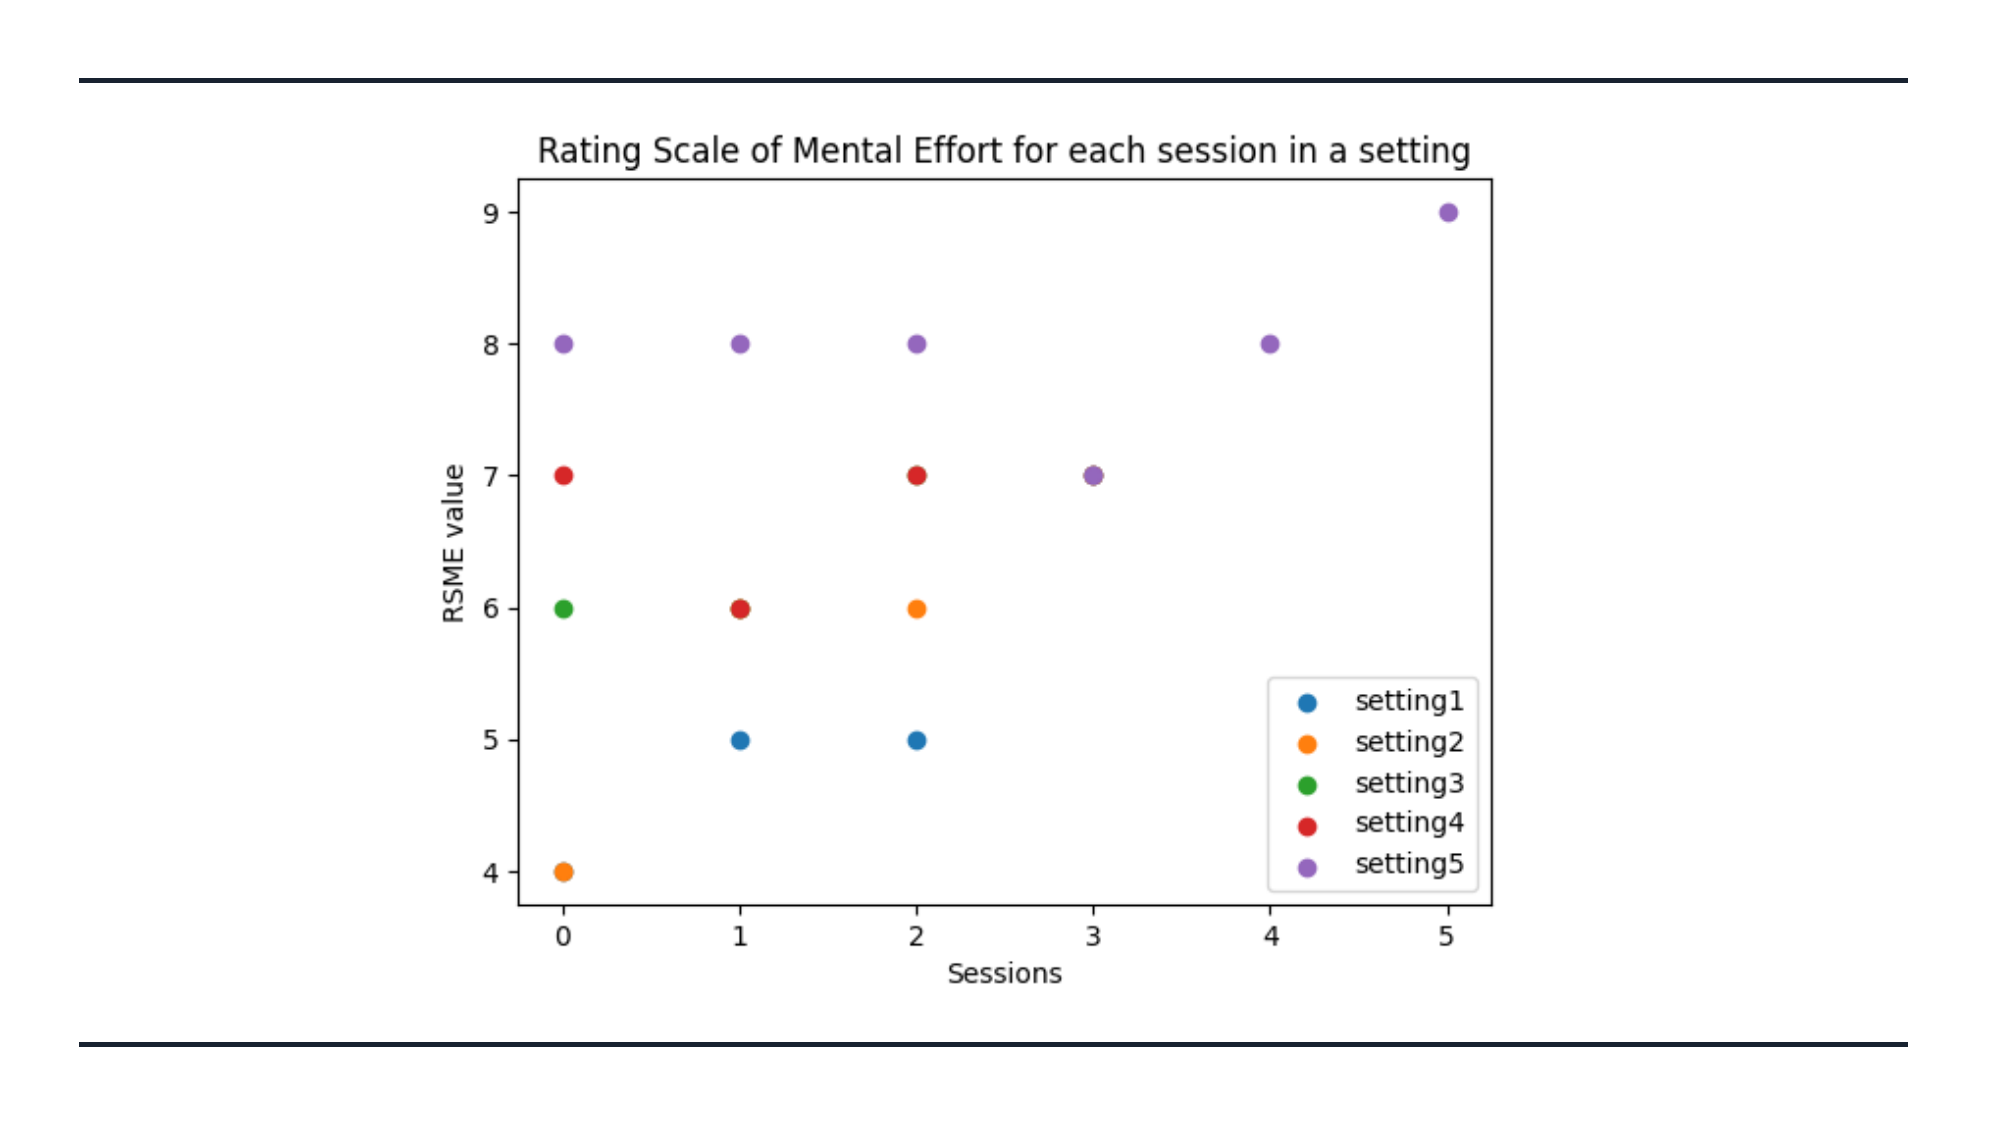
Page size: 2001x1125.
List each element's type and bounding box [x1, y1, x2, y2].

picture [424, 116, 1511, 1009]
